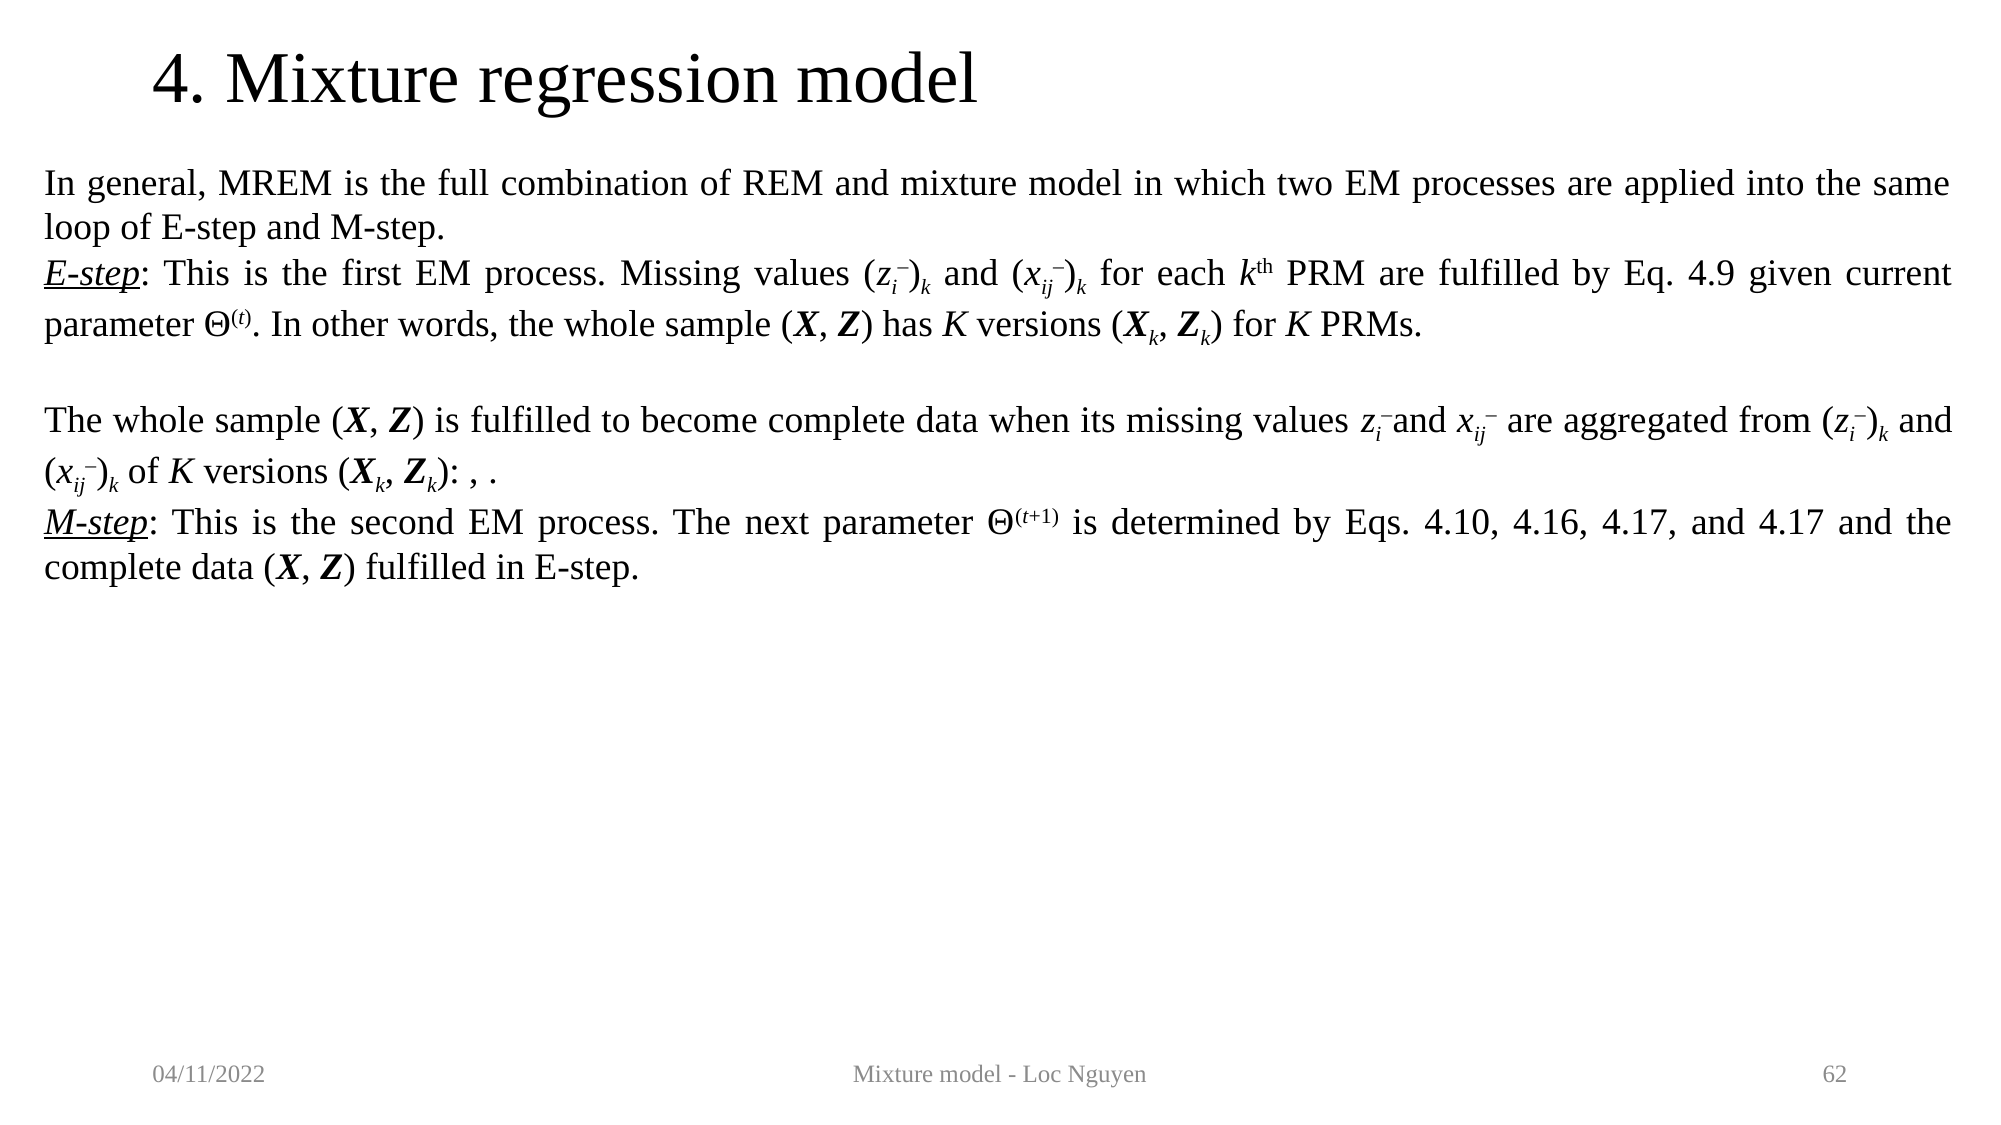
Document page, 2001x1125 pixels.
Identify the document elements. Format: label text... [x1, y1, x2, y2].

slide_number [137, 1042, 588, 1103]
slide_number 62 [1412, 1042, 1863, 1103]
footer Mixture model - Loc Nguyen [662, 1042, 1338, 1103]
title 4. Mixture regression model [137, 19, 1863, 128]
